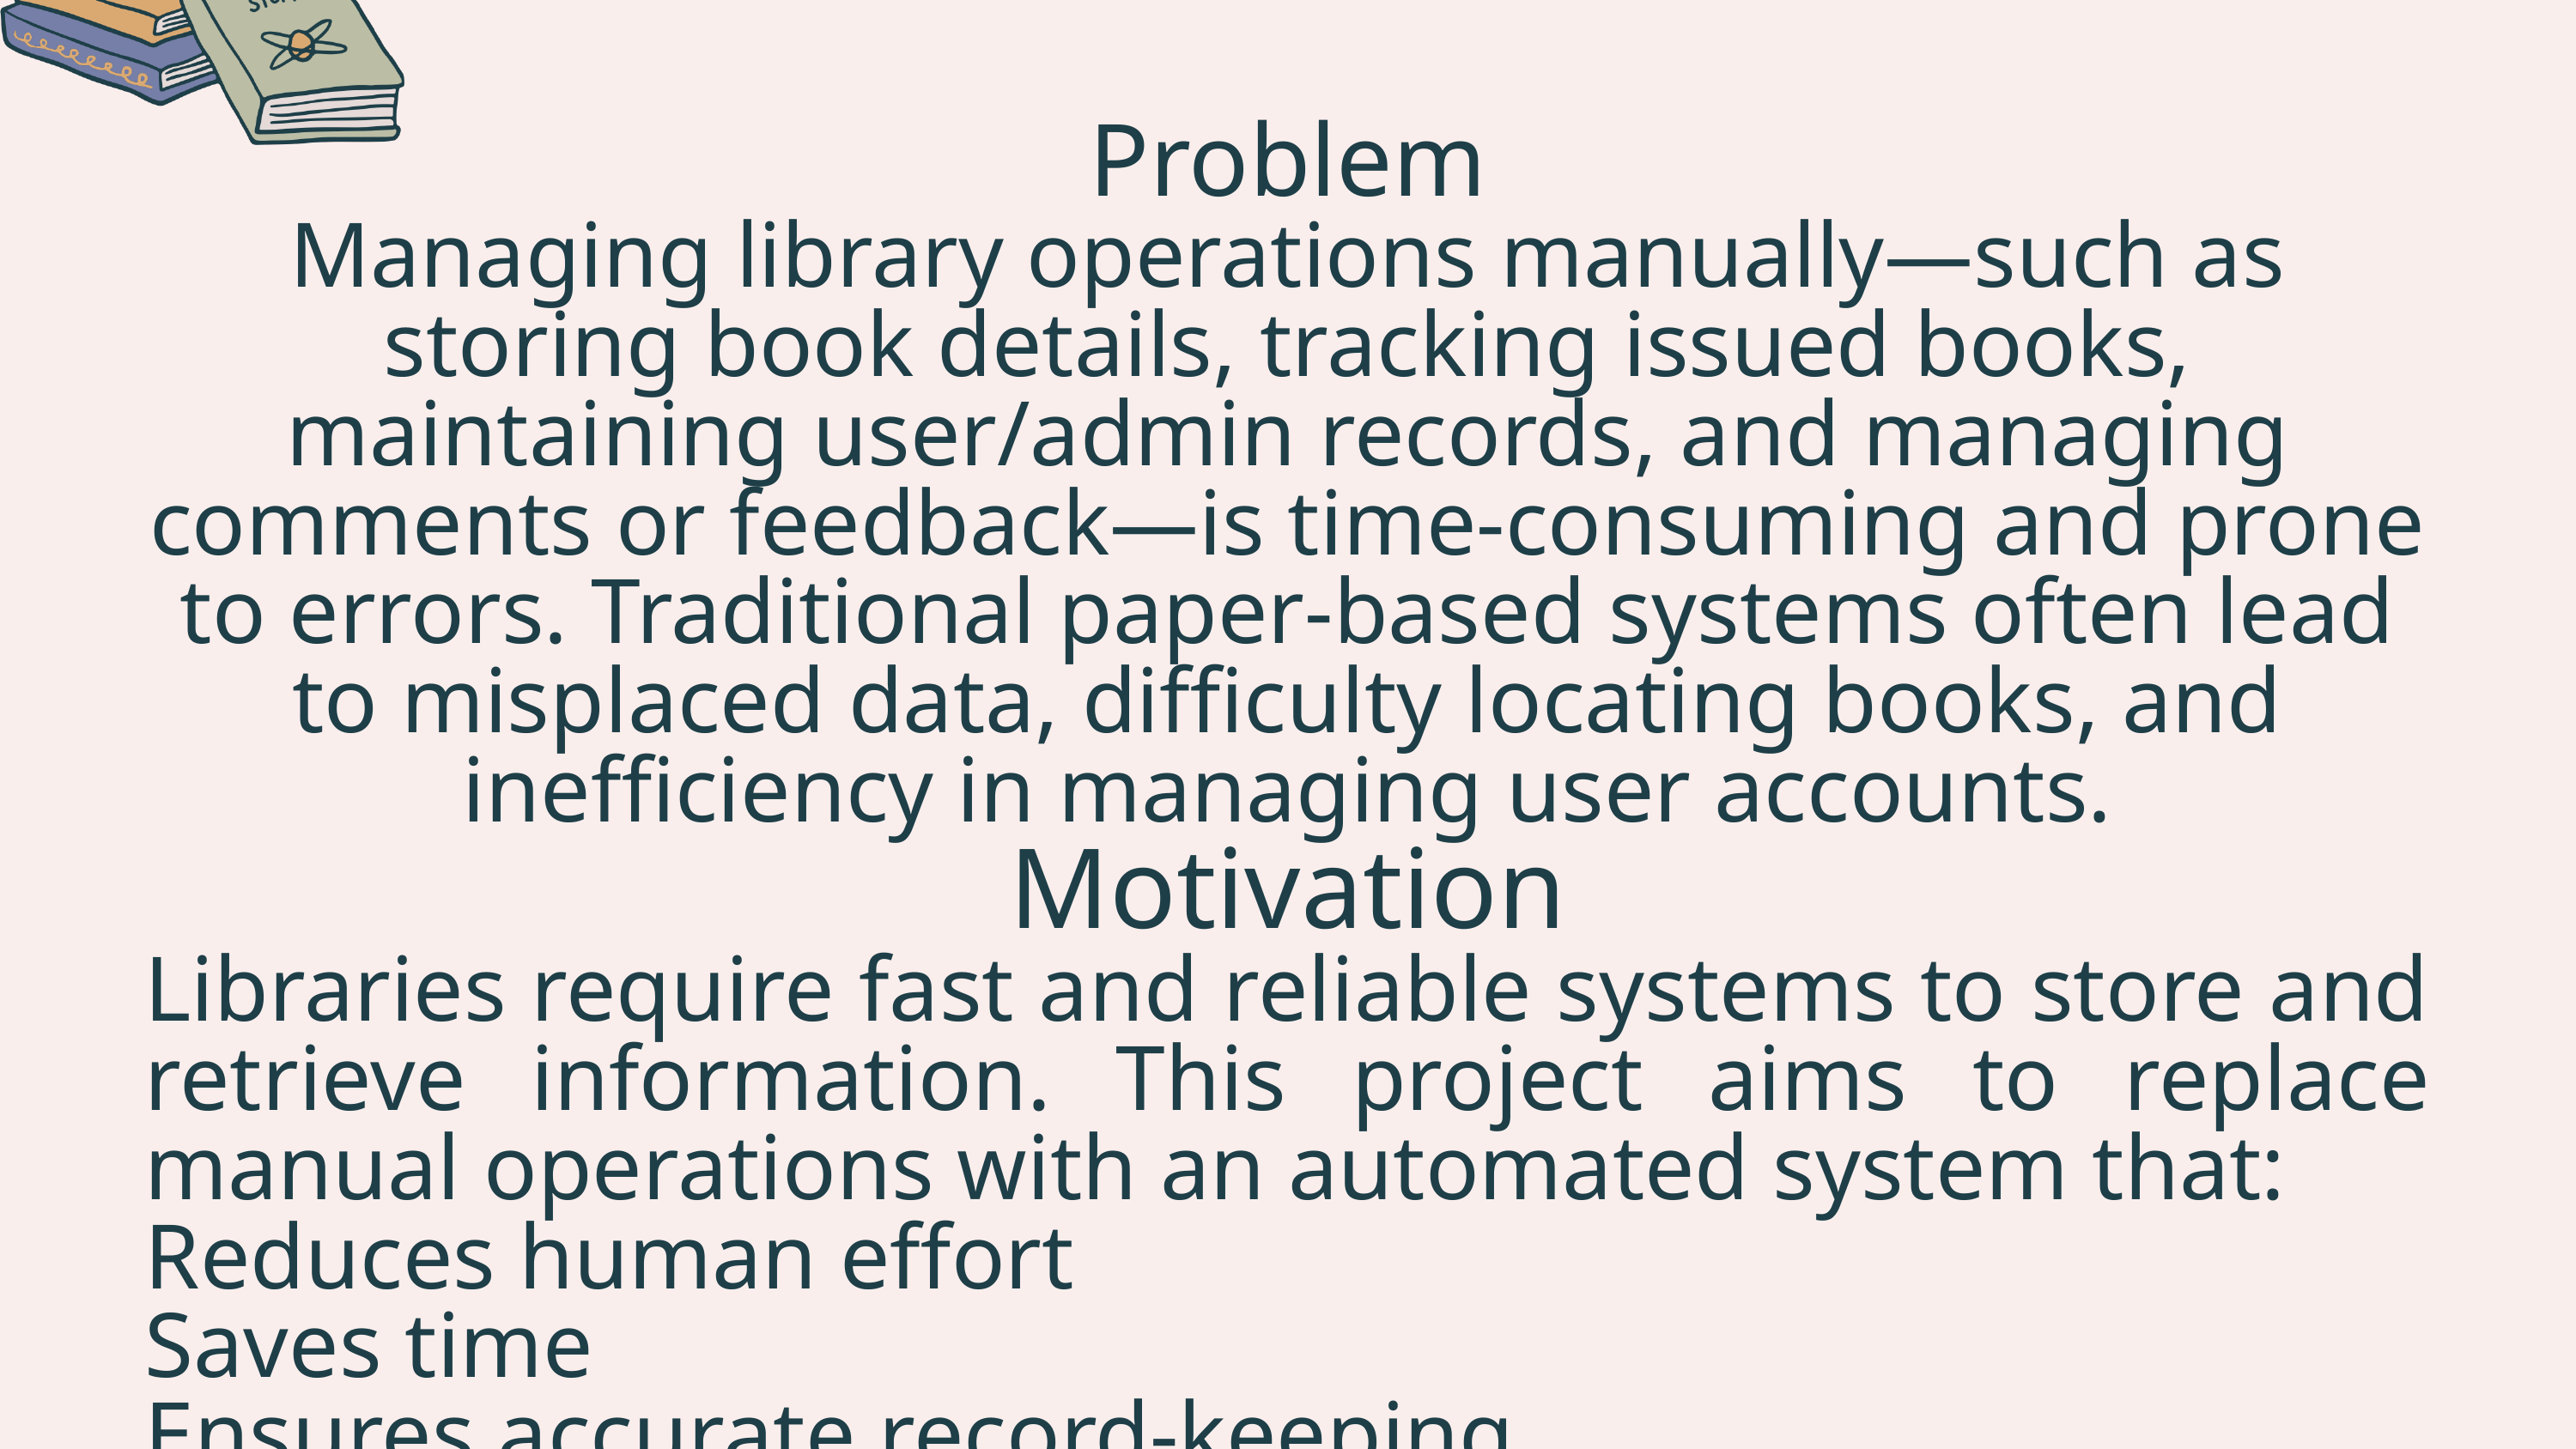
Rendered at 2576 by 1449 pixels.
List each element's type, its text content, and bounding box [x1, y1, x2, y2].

text_box [0, 0, 404, 145]
text_box Problem Managing library operations manually—such as storing book details, tracking issued books, maintaining user/admin records, and managing comments or feedback—is time-consuming and prone to errors. Traditional paper-based systems often lead to misplaced data, difficulty locating books, and inefficiency in managing user accounts. Motivation Libraries require fast and reliable systems to store and retrieve information. This project aims to replace manual operations with an automated system that: Reduces human effort Saves time Ensures accurate record-keeping Improves accessibility for both admin and users [144, 116, 2432, 1449]
